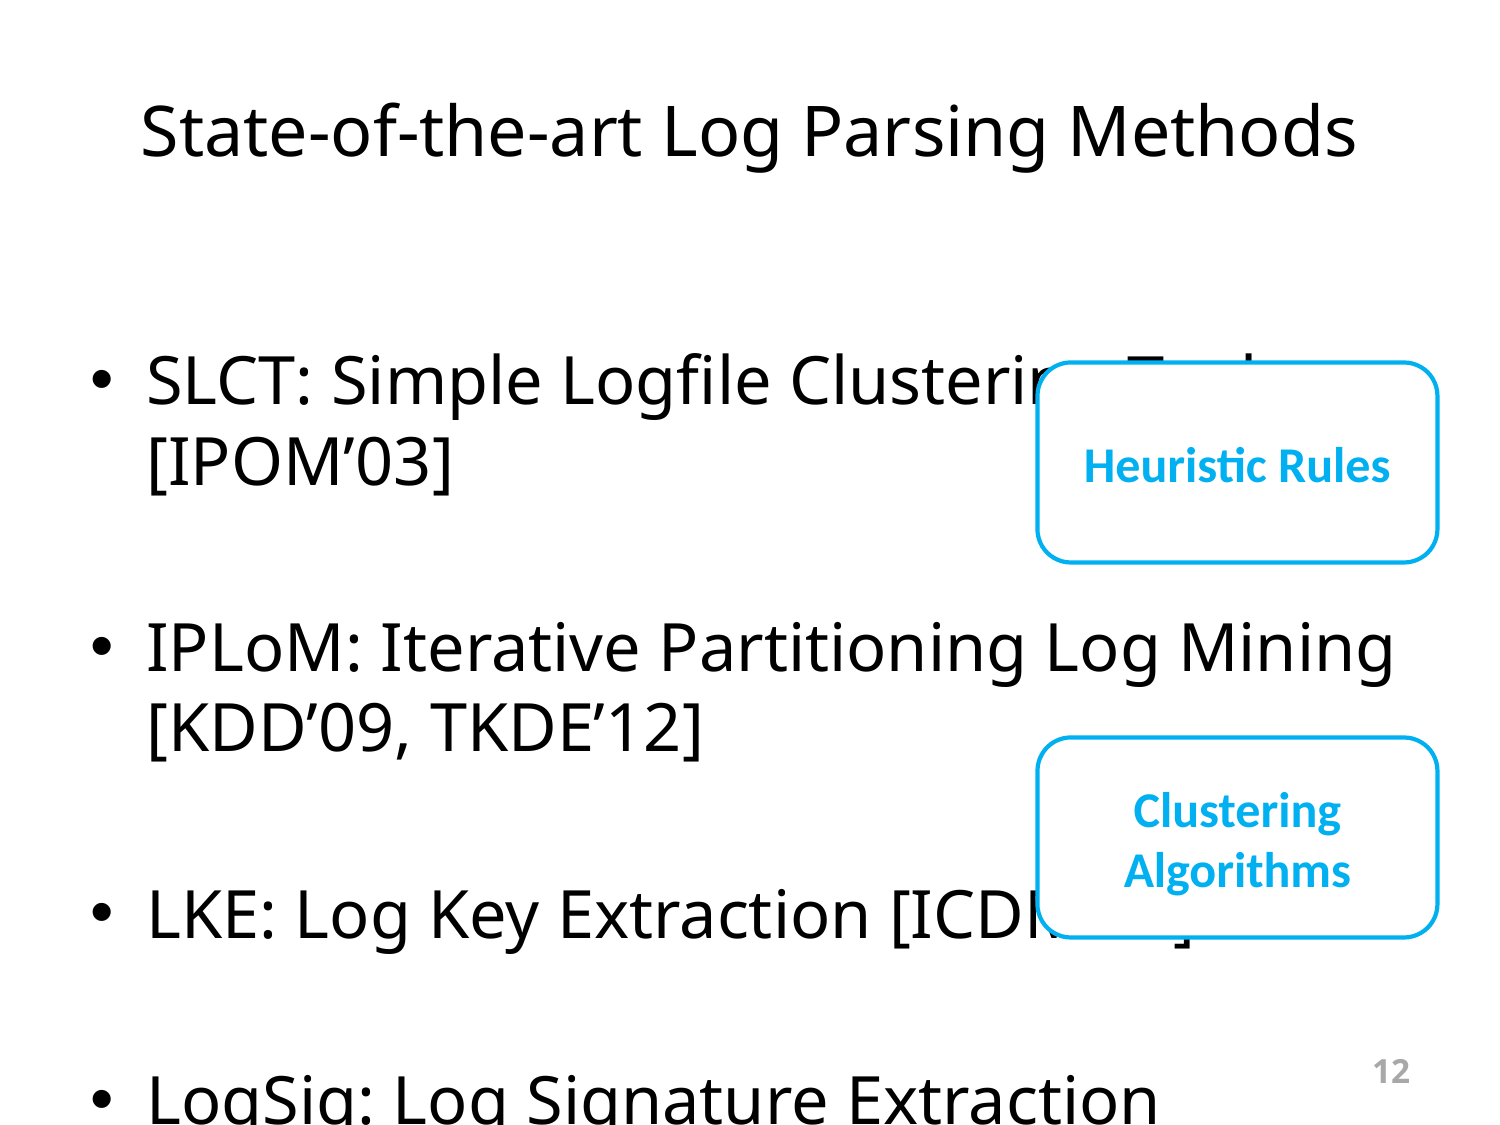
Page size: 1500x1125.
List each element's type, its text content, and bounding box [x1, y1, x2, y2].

text_box Clustering Algorithms [1035, 735, 1440, 940]
title State-of-the-art Log Parsing Methods [75, 45, 1425, 213]
slide_number 12 [1074, 1042, 1425, 1103]
text_box Heuristic Rules [1035, 360, 1440, 565]
list SLCT: Simple Logfile Clustering Tool [IPOM’03] IPLoM: Iterative Partitioning Log Mining [KDD’09, TKDE’12] LKE: Log Key Extraction [ICDM’09] LogSig: Log Signature Extraction [CIKM’11] [75, 237, 1450, 1005]
